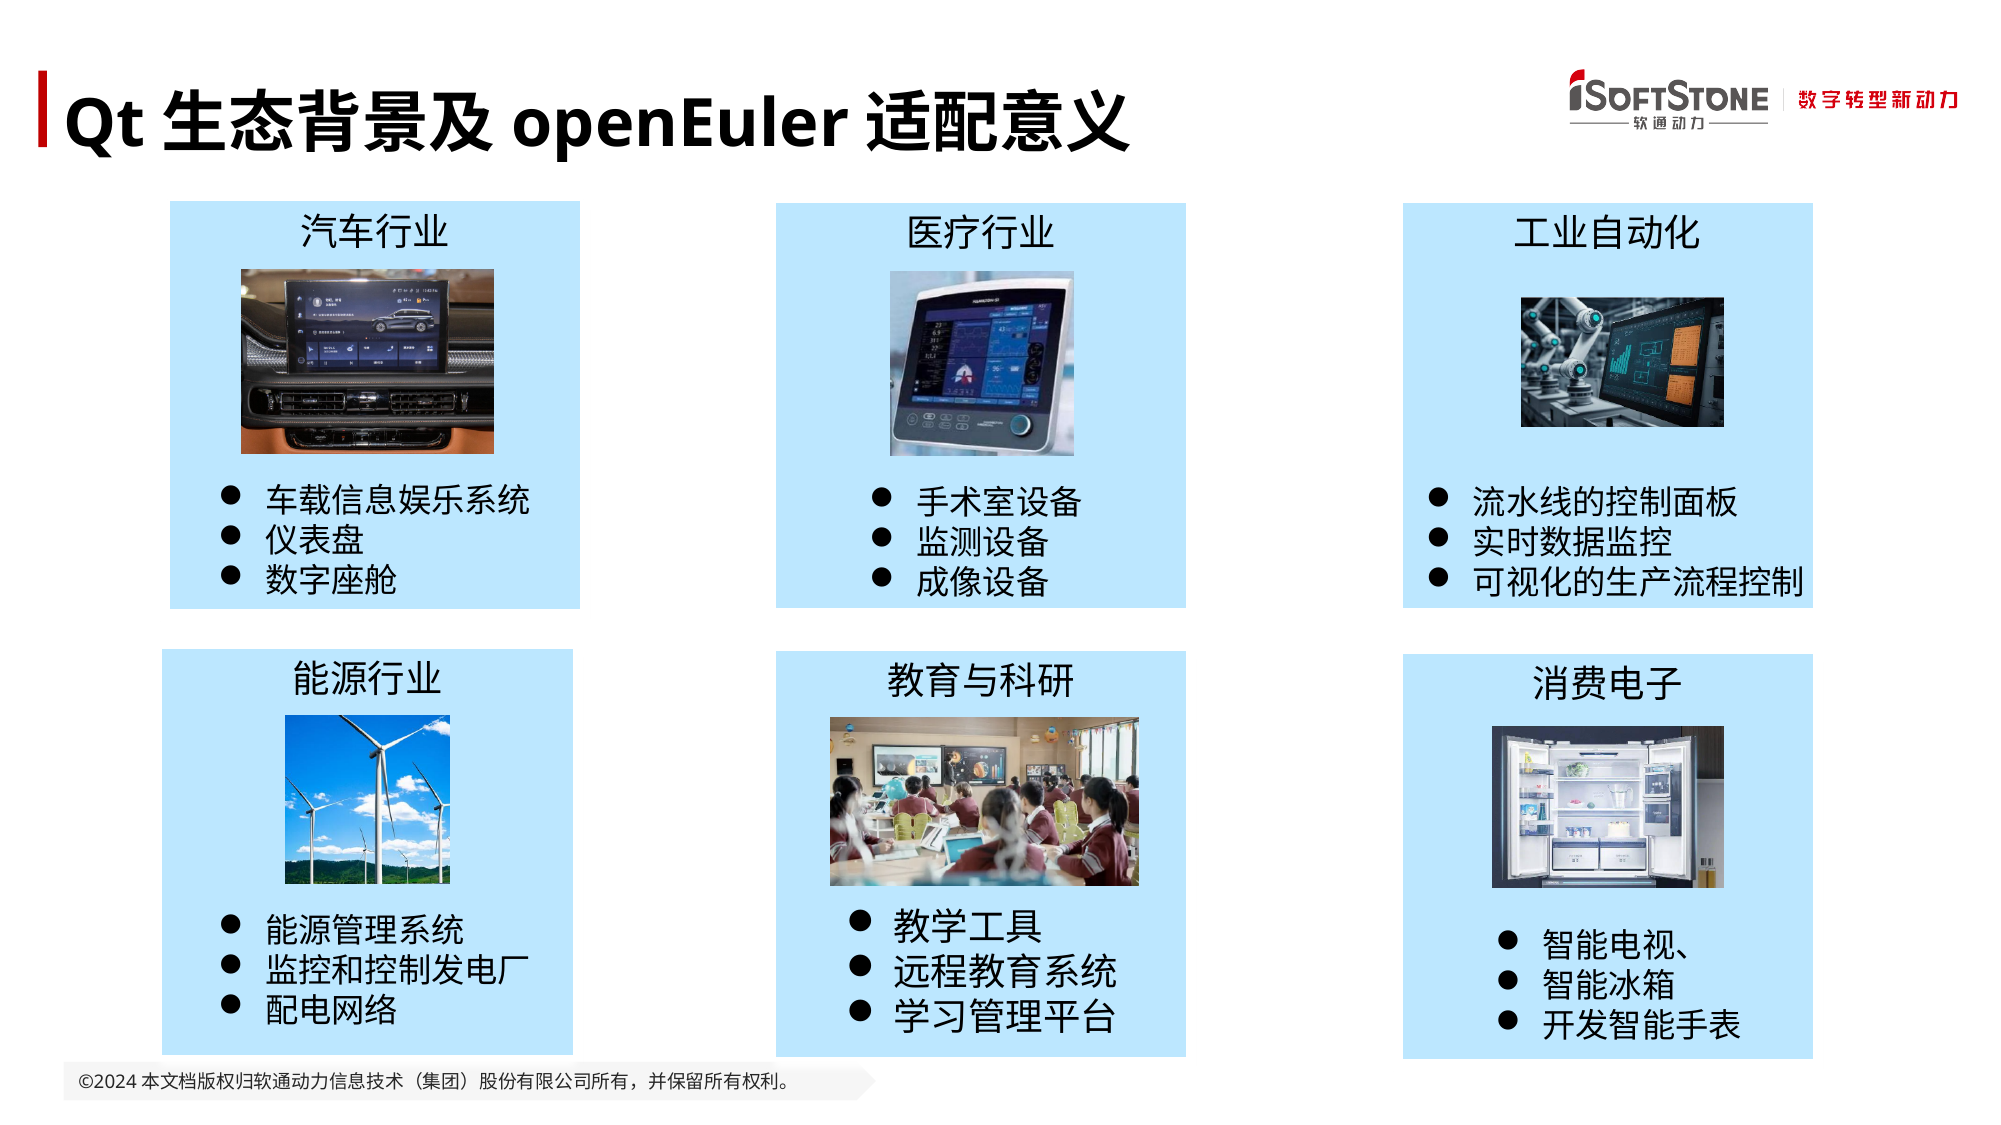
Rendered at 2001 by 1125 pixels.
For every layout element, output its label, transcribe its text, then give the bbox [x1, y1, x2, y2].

text_box 流水线的控制面板 实时数据监控 可视化的生产流程控制 [1411, 474, 1834, 609]
text_box 消费电子 [1401, 651, 1815, 1061]
picture [1492, 726, 1724, 888]
text_box 工业自动化 [1401, 200, 1815, 610]
text_box 手术室设备 监测设备 成像设备 [854, 474, 1139, 609]
text_box 车载信息娱乐系统 仪表盘 数字座舱 [203, 472, 547, 607]
text_box 教育与科研 [774, 649, 1189, 1059]
text_box 智能电视、 智能冰箱 开发智能手表 [1480, 871, 1758, 1052]
text_box 能源管理系统 监控和控制发电厂 配电网络 [203, 901, 547, 1037]
text_box Qt生态背景及openEuler适配意义 [48, 32, 1346, 162]
picture [1521, 297, 1724, 427]
text_box 教学工具 远程教育系统 学习管理平台 [831, 895, 1134, 1046]
picture [240, 269, 494, 454]
text_box 汽车行业 [168, 199, 582, 611]
picture [830, 717, 1140, 886]
picture [1538, 57, 1986, 141]
picture [284, 715, 450, 884]
text_box 能源行业 [160, 647, 575, 1057]
picture [890, 271, 1074, 456]
text_box 医疗行业 [774, 200, 1188, 610]
